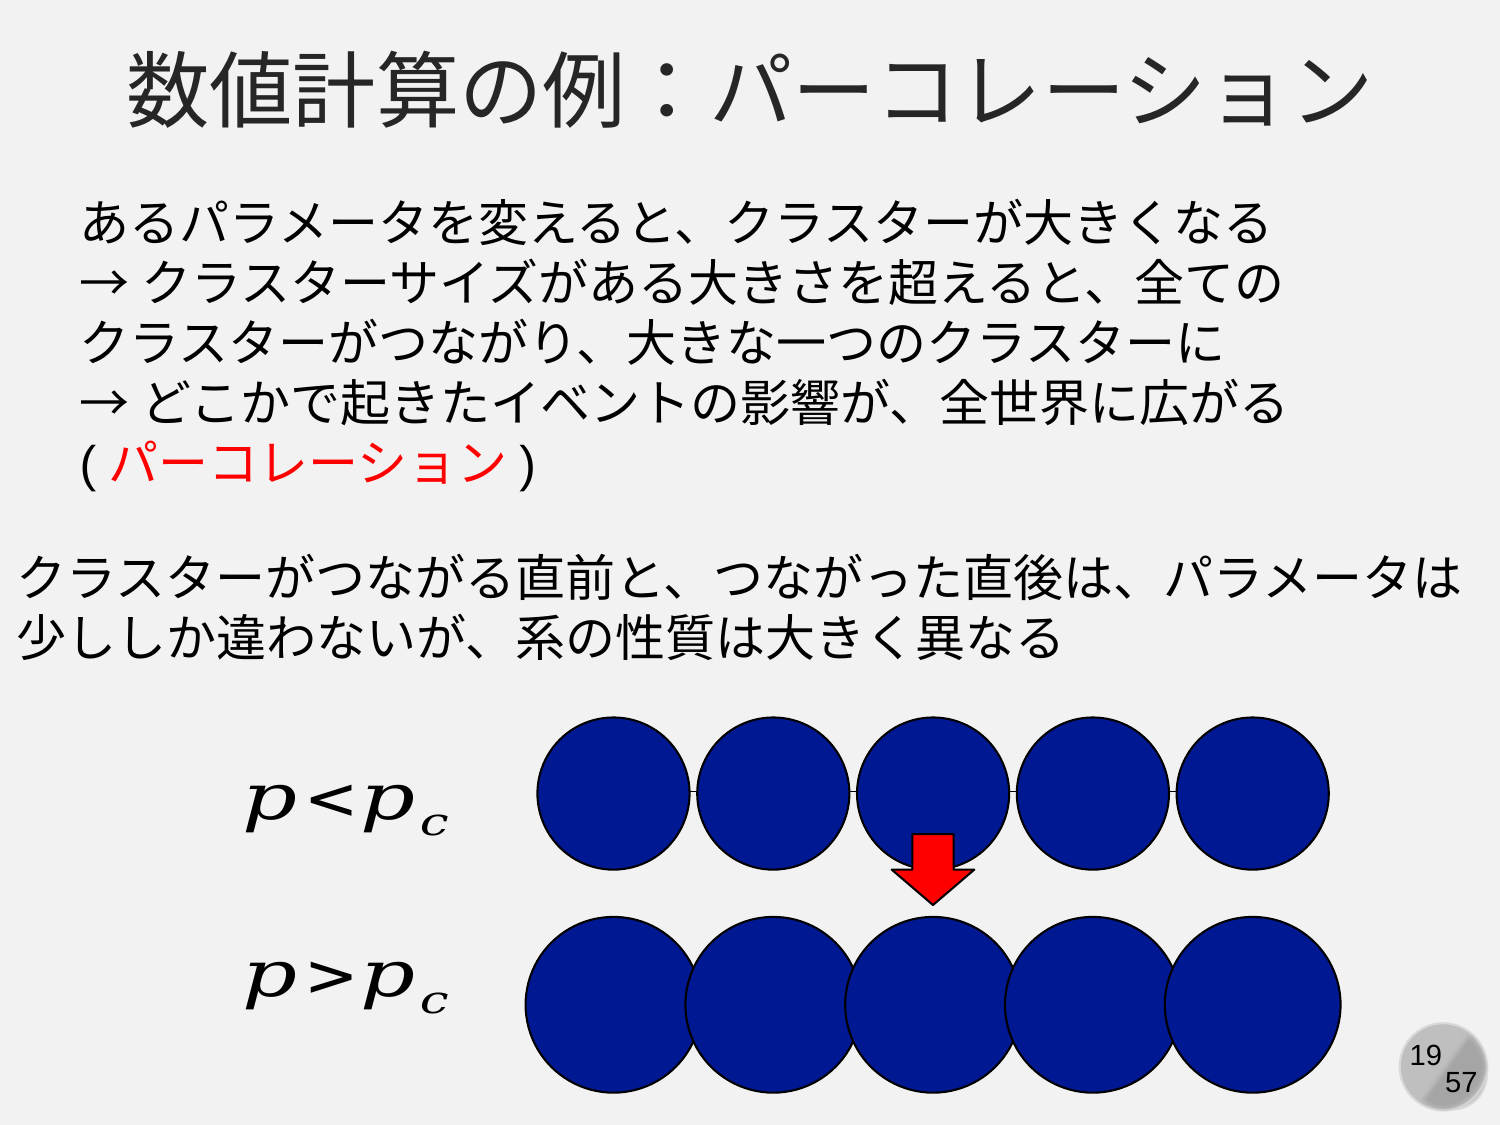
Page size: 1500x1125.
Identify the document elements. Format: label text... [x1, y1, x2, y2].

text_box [525, 916, 1341, 1093]
text_box [1015, 792, 1171, 871]
list 数値計算の例：パーコレーション [0, 31, 1500, 155]
text_box [855, 792, 1011, 868]
text_box [1015, 716, 1170, 791]
text_box あるパラメータを変えると、クラスターが大きくなる →クラスターサイズがある大きさを超えると、全てのクラスターがつながり、大きな一つのクラスターに →どこかで起きたイベントの影響が、全世界に広がる(パーコレーション) [64, 184, 1329, 500]
text_box [696, 792, 851, 871]
text_box [696, 716, 851, 791]
text_box [1175, 716, 1330, 871]
text_box [536, 716, 691, 871]
text_box [856, 716, 1011, 791]
text_box クラスターがつながる直前と、つながった直後は、パラメータは少ししか違わないが、系の性質は大きく異なる [1, 538, 1485, 674]
text_box [890, 833, 976, 906]
